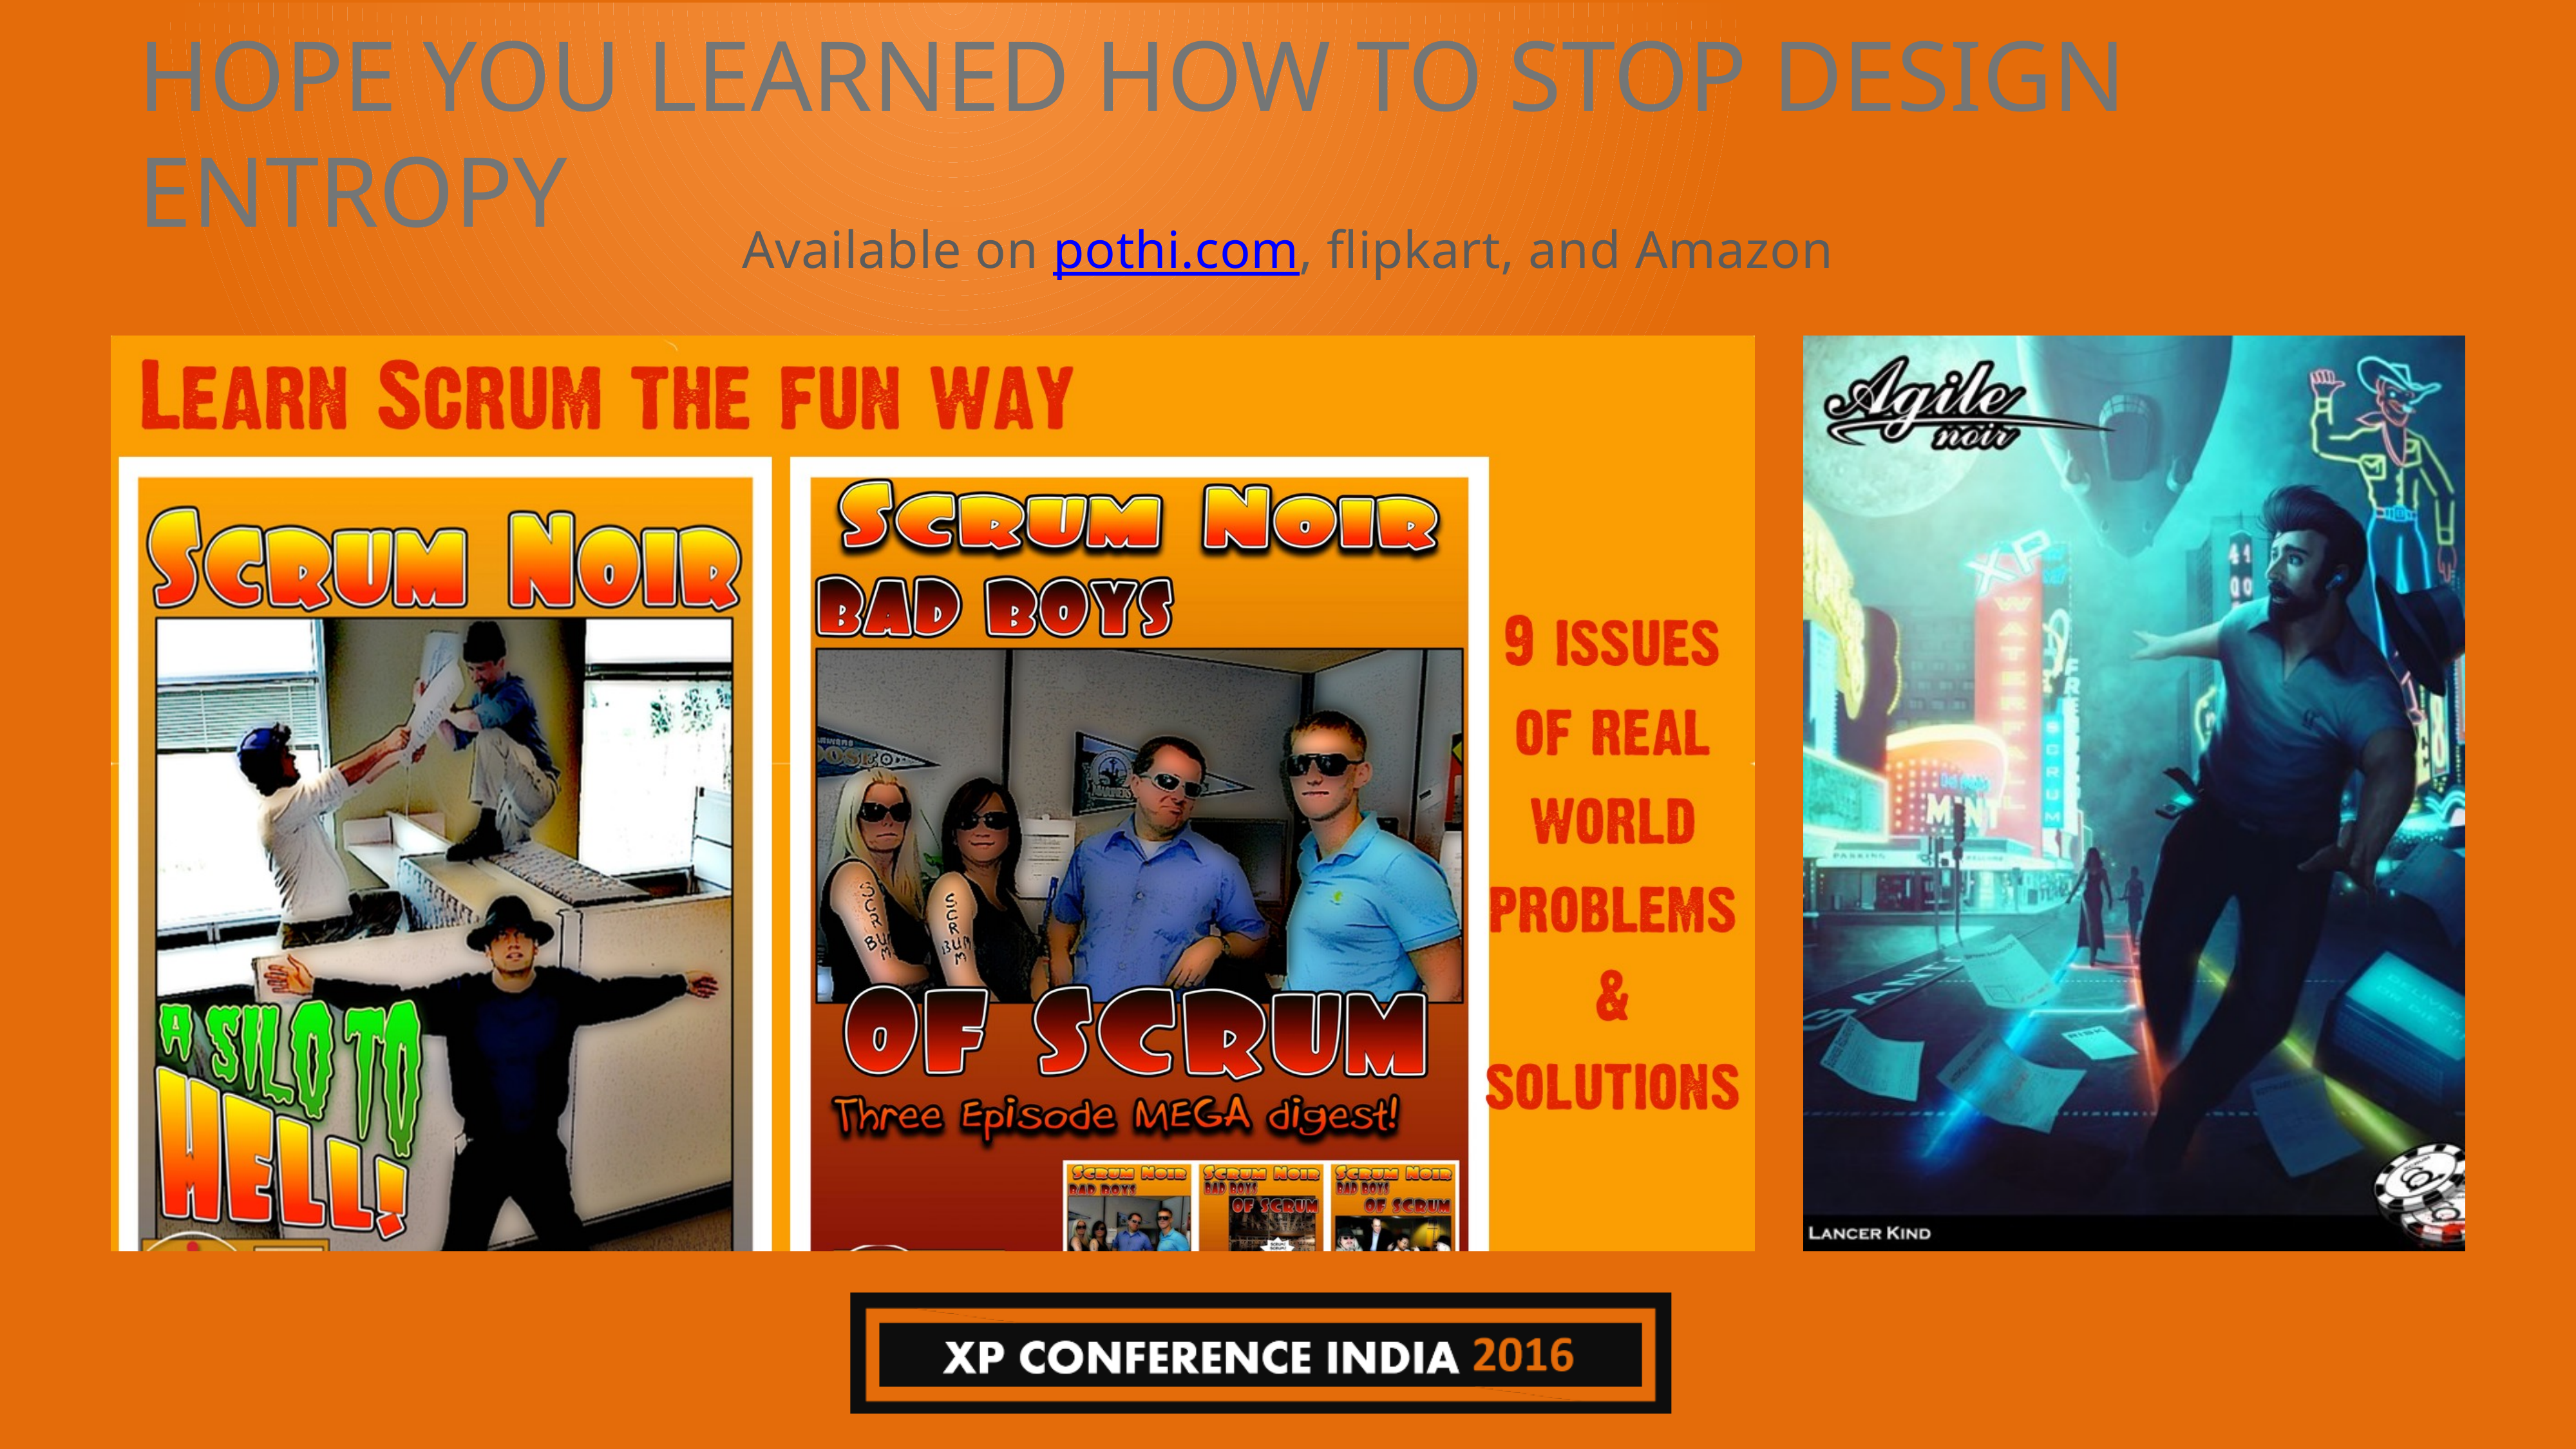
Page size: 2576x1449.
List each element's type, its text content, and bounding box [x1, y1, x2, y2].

title Hope you learned how to stop design entropy [128, 8, 2448, 252]
picture [111, 336, 1755, 1252]
text_box Available on pothi.com, flipkart, and Amazon [734, 209, 1842, 294]
picture [1803, 336, 2465, 1252]
picture [850, 1293, 1672, 1414]
